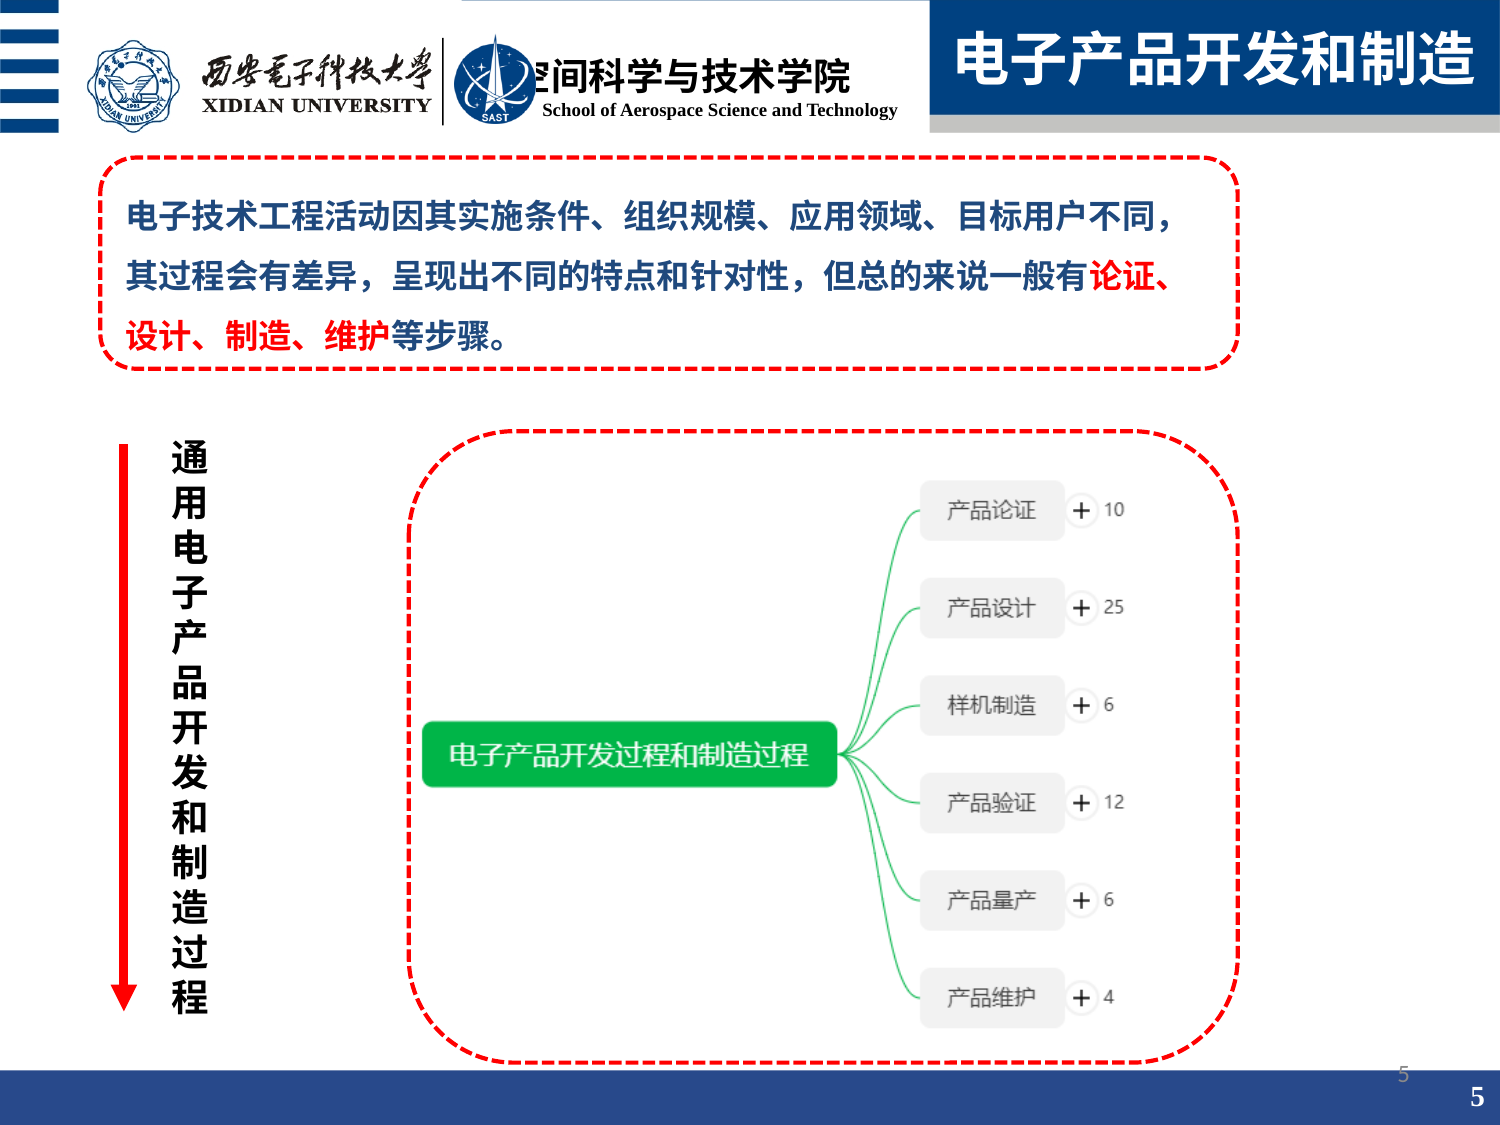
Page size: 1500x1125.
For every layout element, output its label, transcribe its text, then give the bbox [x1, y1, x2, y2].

text_box 电子产品开发和制造 [927, 0, 1500, 114]
picture [0, 0, 1500, 1070]
text_box 通用电子 产品开发和制造过程 [157, 427, 240, 1027]
text_box 电子技术工程活动因其实施条件、组织规模、应用领域、目标用户不同，其过程会有差异，呈现出不同的特点和针对性，但总的来说一般有论证、设计、制造、维护等步骤。 [98, 155, 1240, 371]
slide_number 5 [1074, 1042, 1425, 1103]
text_box [1184, 443, 1240, 1052]
